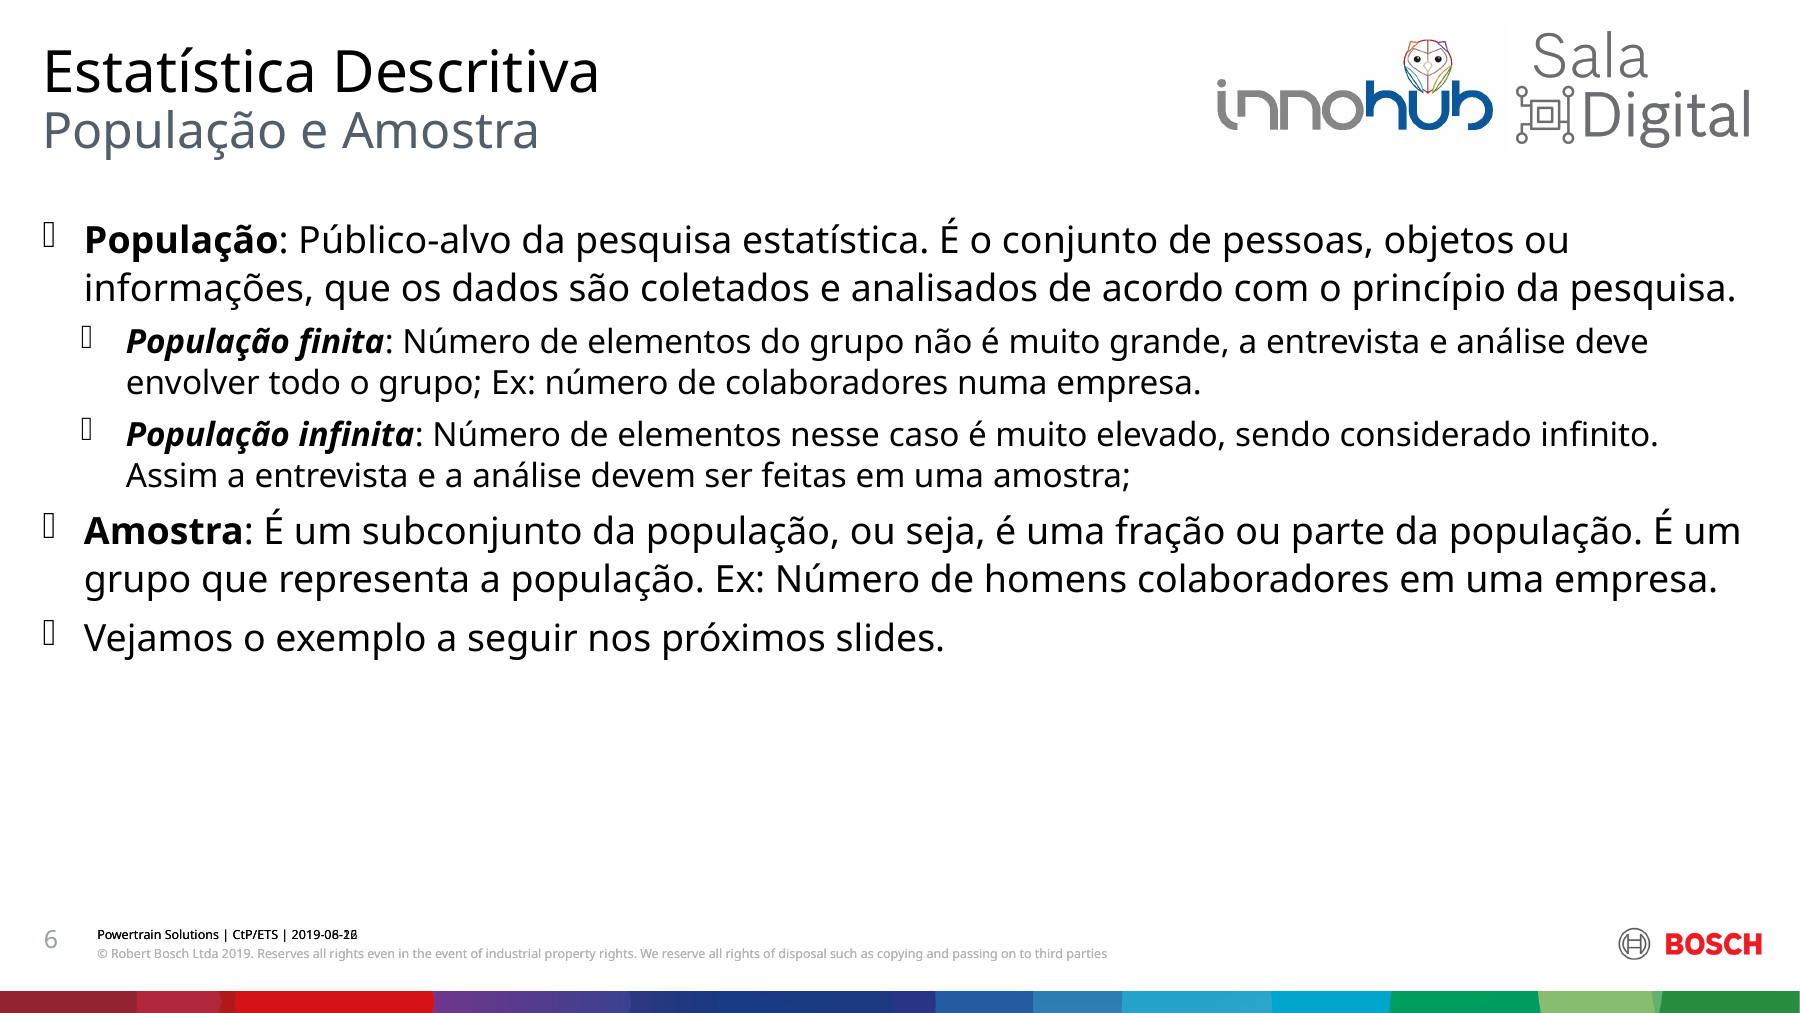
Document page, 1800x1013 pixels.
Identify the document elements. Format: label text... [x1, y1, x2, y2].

slide_number 6 [43, 923, 92, 991]
picture [1390, 896, 1800, 1013]
title População e Amostra [42, 107, 1757, 171]
list População: Público-alvo da pesquisa estatística. É o conjunto de pessoas, objetos ou informações, que os dados são coletados e analisados de acordo com o princípio da pesquisa. População finita: Número de elementos do grupo não é muito grande, a entrevista e análise deve envolver todo o grupo; Ex: número de colaboradores numa empresa. População infinita: Número de elementos nesse caso é muito elevado, sendo considerado infinito. Assim a entrevista e a análise devem ser feitas em uma amostra; Amostra: É um subconjunto da população, ou seja, é uma fração ou parte da população. É um grupo que representa a população. Ex: Número de homens colaboradores em uma empresa. Vejamos o exemplo a seguir nos próximos slides. [42, 212, 1757, 897]
list Estatística Descritiva [42, 42, 1199, 107]
picture [1199, 23, 1757, 152]
picture [0, 905, 1272, 1013]
